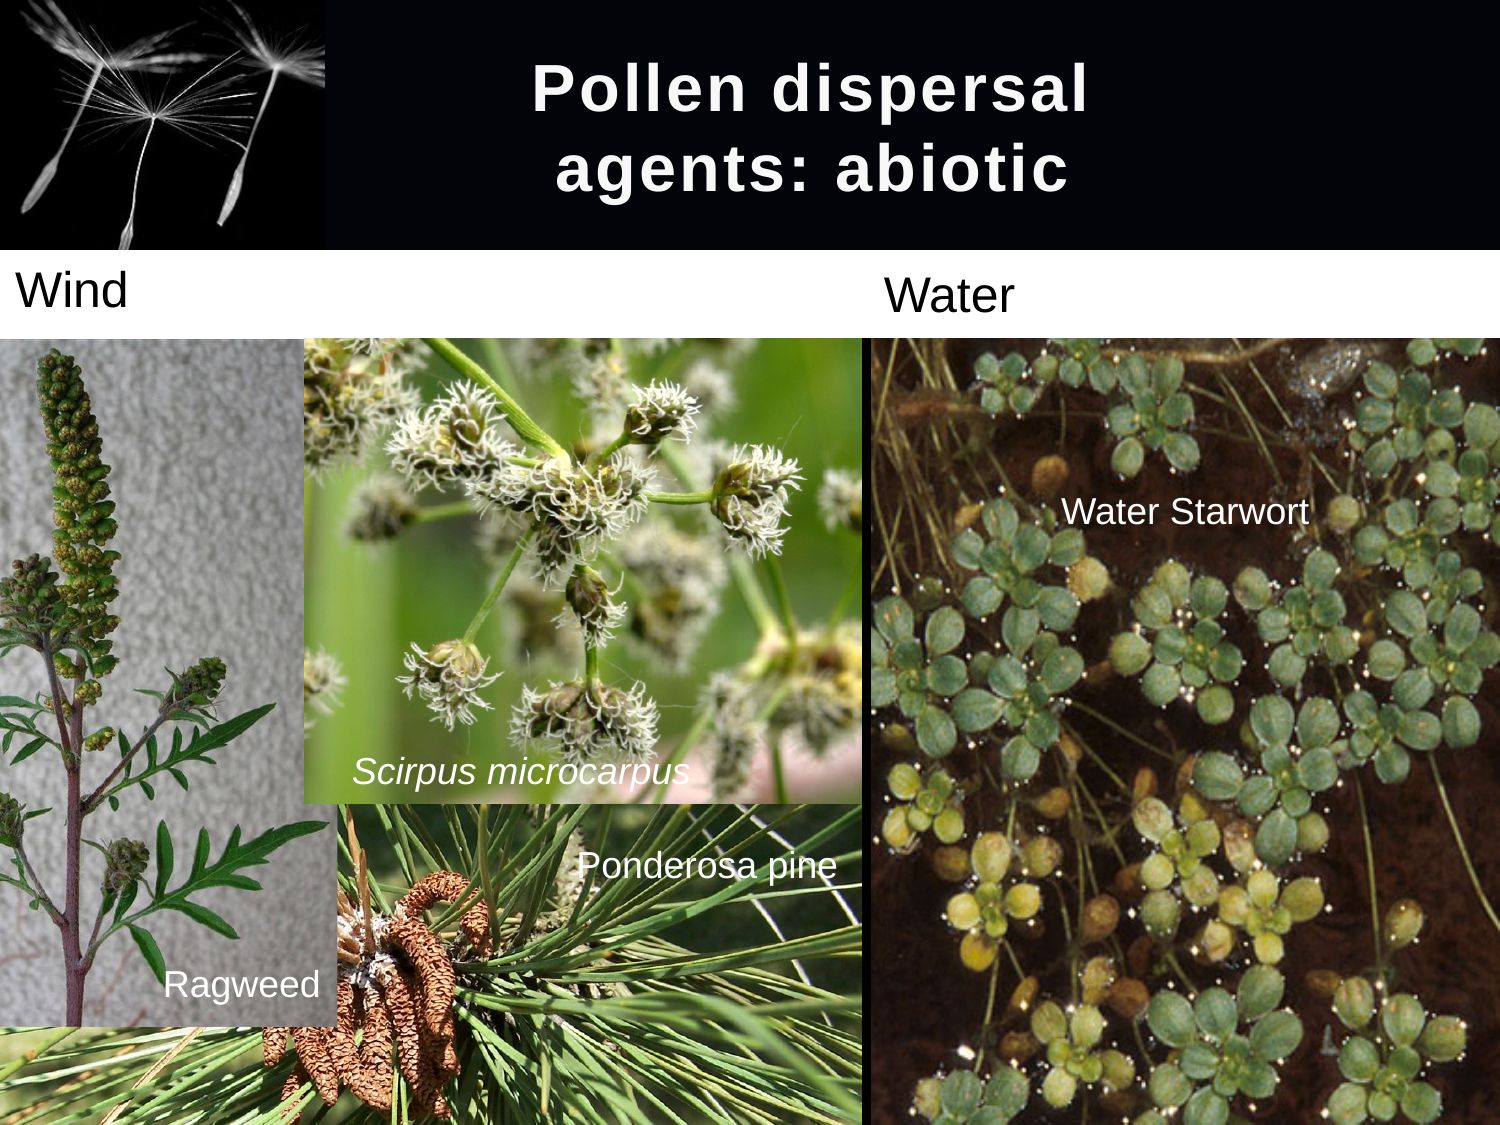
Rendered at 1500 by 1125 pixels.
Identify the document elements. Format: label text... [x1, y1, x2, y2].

text_box [326, 0, 1500, 250]
picture [0, 0, 326, 251]
text_box Pollen dispersal agents: abiotic [387, 37, 1238, 213]
text_box Wind [0, 259, 144, 325]
text_box Water [869, 255, 1031, 330]
picture [0, 337, 864, 1125]
picture [870, 337, 1500, 1125]
